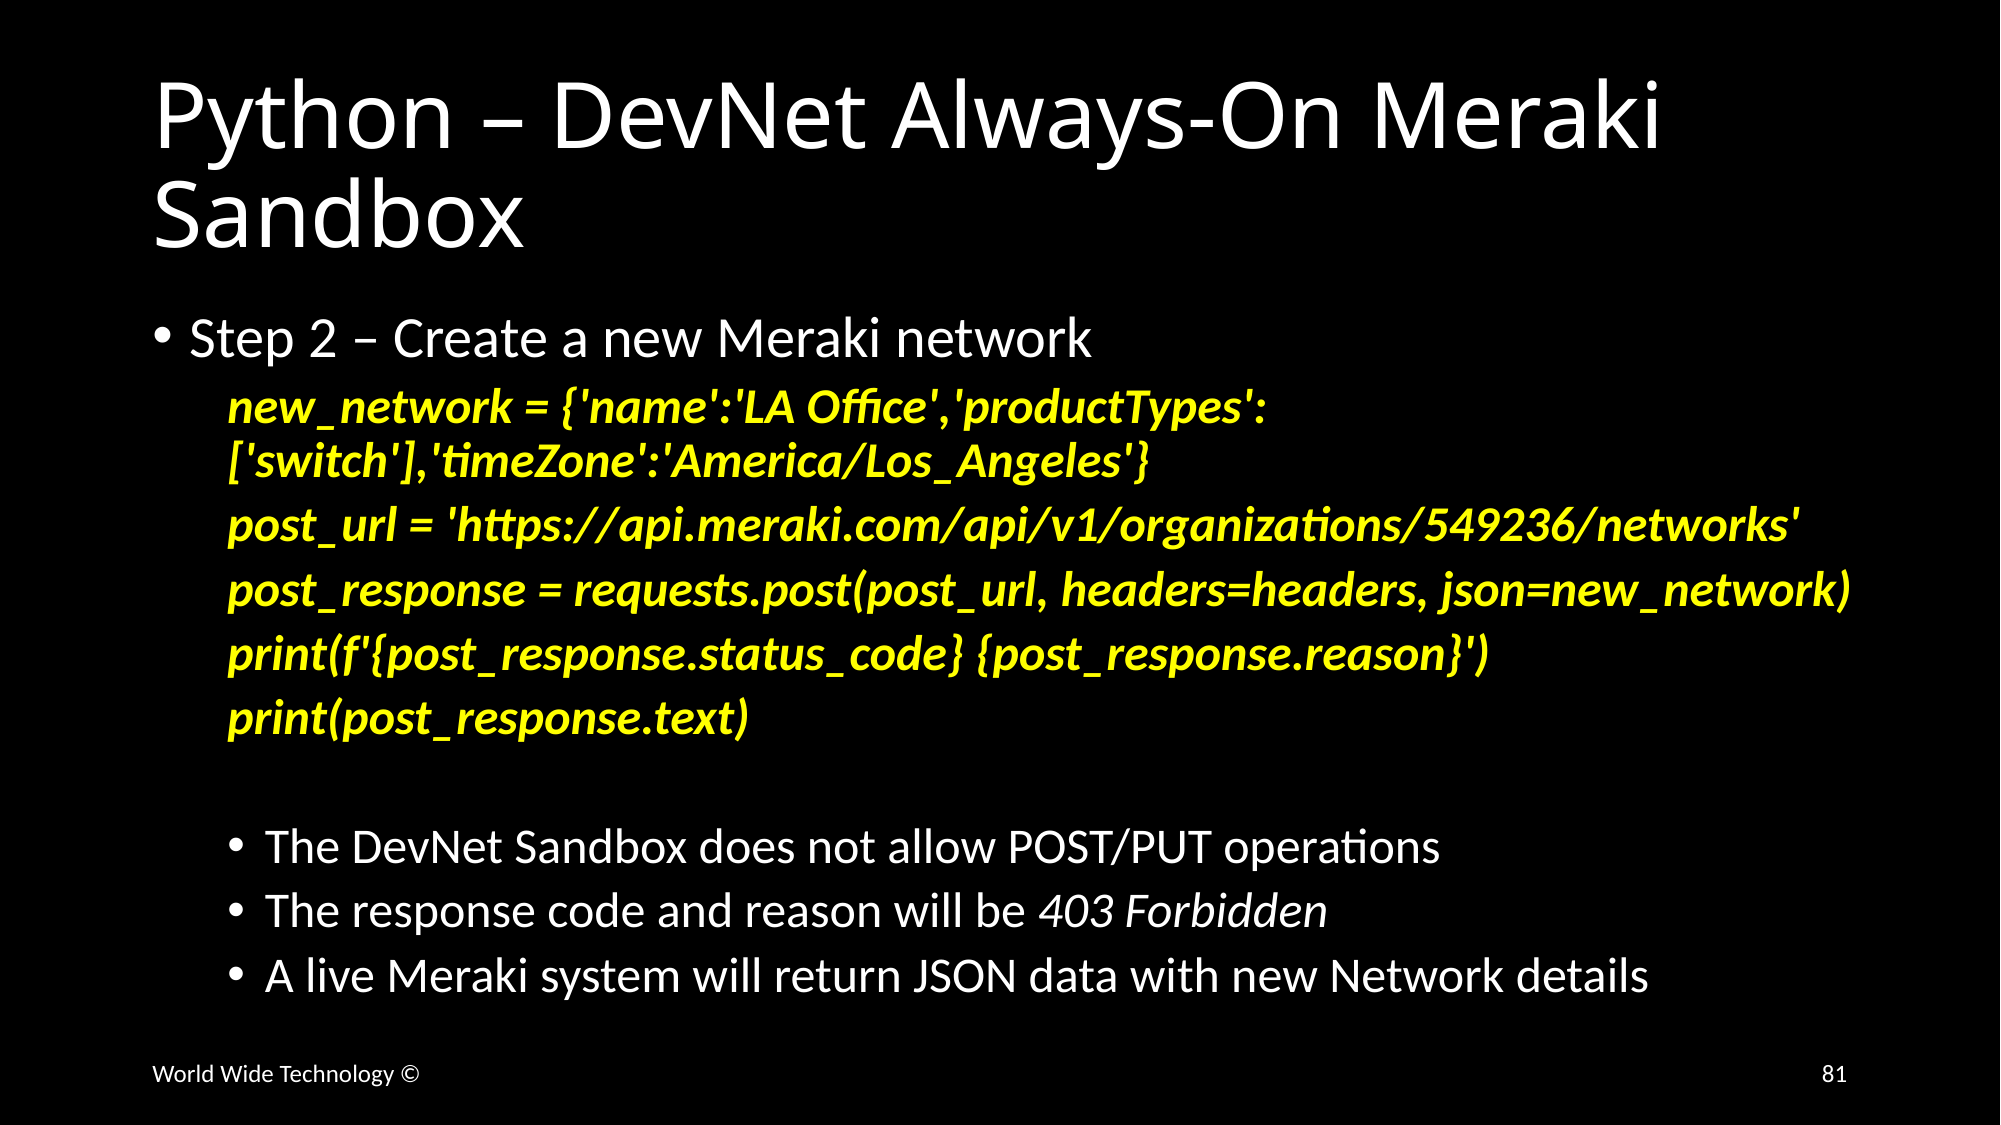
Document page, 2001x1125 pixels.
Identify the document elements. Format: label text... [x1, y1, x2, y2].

slide_number 81 [1412, 1042, 1863, 1103]
list Step 2 – Create a new Meraki network new_network = {'name':'LA Office','productTypes': ['switch'],'timeZone':'America/Los_Angeles'} post_url = 'https://api.meraki.com/api/v1/organizations/549236/networks' post_response = requests.post(post_url, headers=headers, json=new_network) print(f'{post_response.status_code} {post_response.reason}') print(post_response.text) The DevNet Sandbox does not allow POST/PUT operations The response code and reason will be 403 Forbidden A live Meraki system will return JSON data with new Network details [137, 299, 1950, 1014]
slide_number World Wide Technology © [137, 1042, 588, 1103]
title Python – DevNet Always-On Meraki Sandbox [137, 59, 1863, 278]
